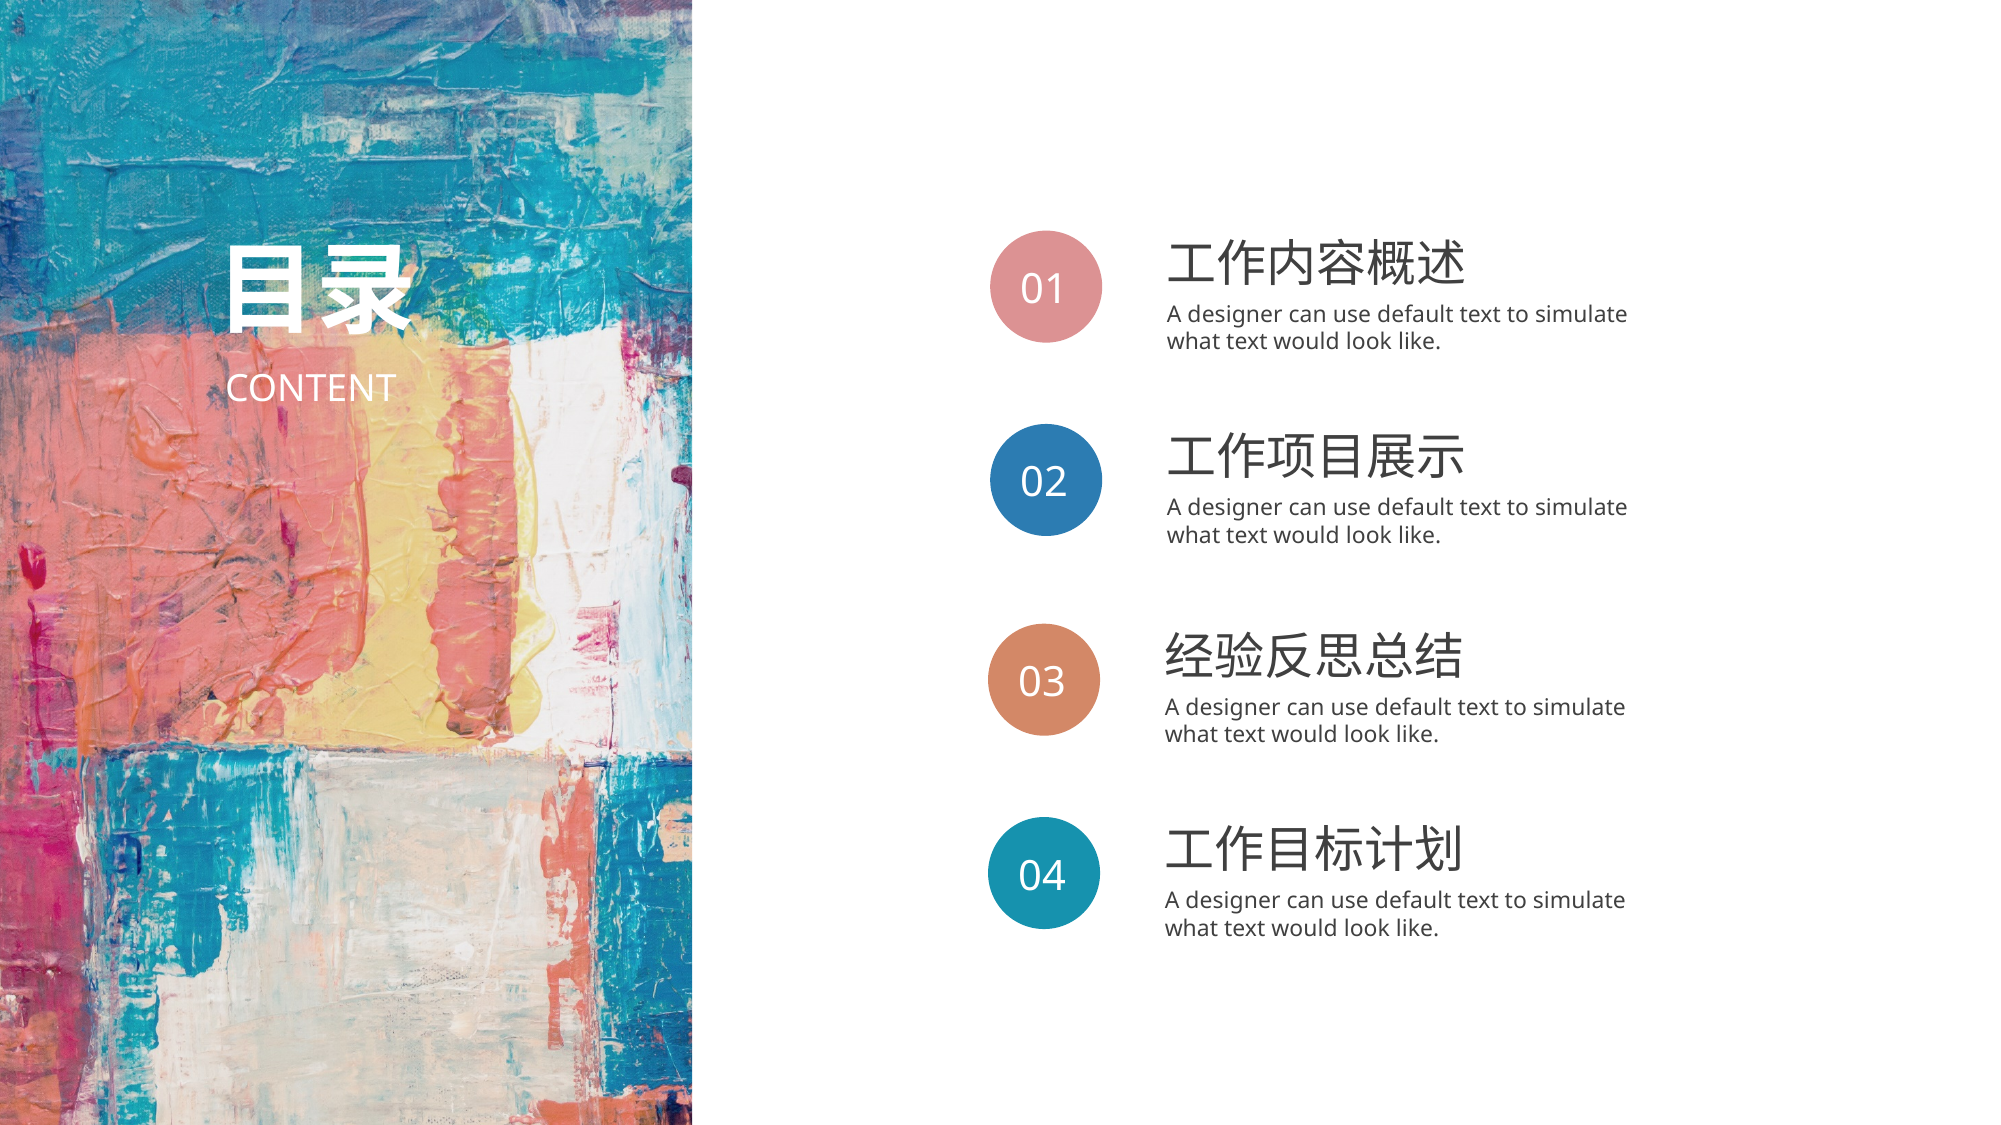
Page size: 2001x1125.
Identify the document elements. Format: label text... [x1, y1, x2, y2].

text_box 工作内容概述 [1151, 224, 1534, 299]
text_box [987, 842, 996, 904]
text_box [999, 229, 1104, 344]
text_box 02 [998, 447, 1090, 513]
text_box [989, 256, 998, 318]
text_box A designer can use default text to simulate what text would look like. [1149, 878, 1667, 949]
text_box 03 [996, 647, 1088, 713]
text_box A designer can use default text to simulate what text would look like. [1149, 685, 1667, 755]
text_box 工作目标计划 [1149, 810, 1532, 878]
text_box 经验反思总结 [1149, 617, 1532, 685]
picture [0, 0, 693, 1125]
text_box [997, 622, 1102, 737]
text_box [987, 648, 996, 711]
text_box [997, 815, 1102, 931]
text_box A designer can use default text to simulate what text would look like. [1152, 485, 1669, 555]
text_box A designer can use default text to simulate what text would look like. [1152, 292, 1669, 362]
text_box 01 [998, 254, 1090, 320]
text_box 04 [996, 840, 1088, 906]
text_box [989, 449, 998, 511]
text_box 工作项目展示 [1151, 417, 1534, 493]
text_box [999, 422, 1104, 538]
